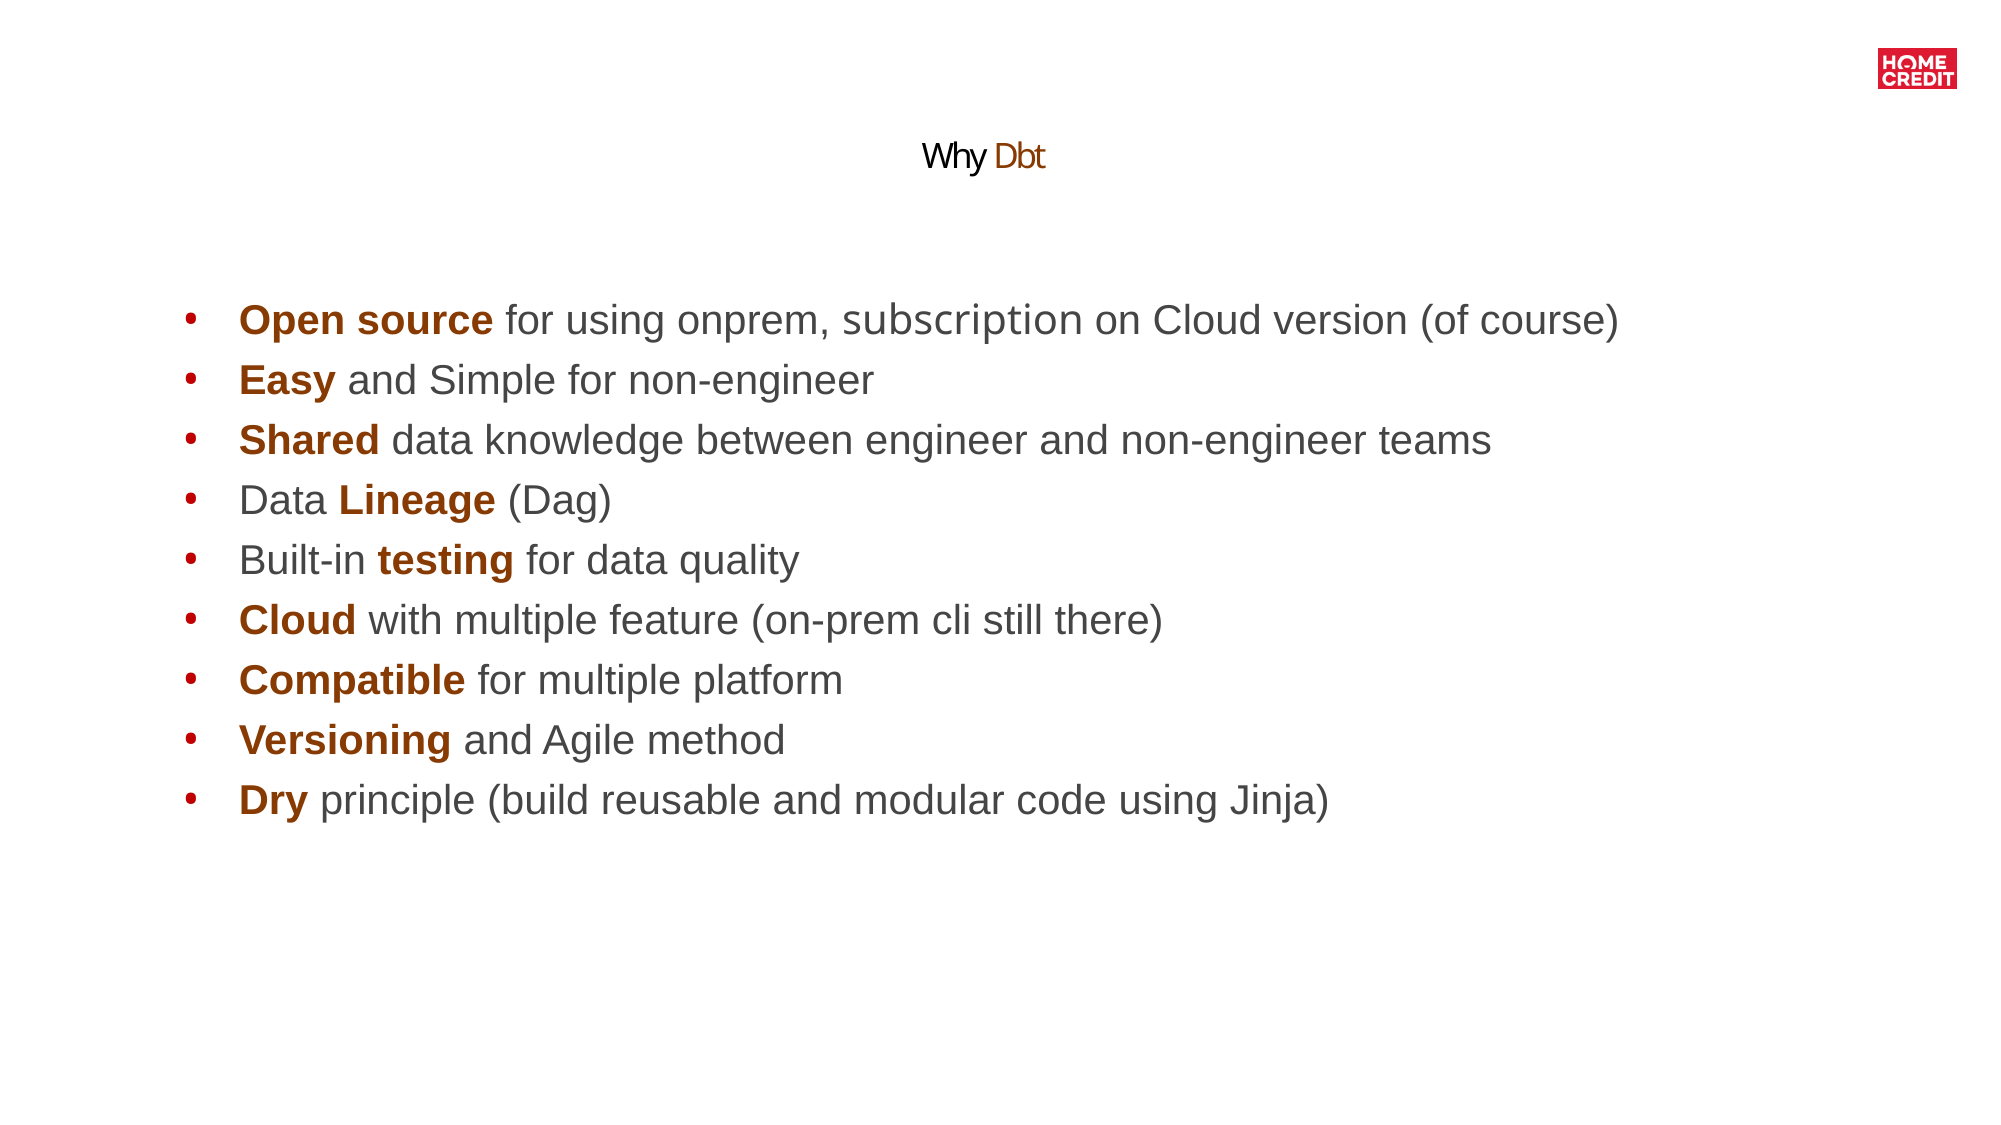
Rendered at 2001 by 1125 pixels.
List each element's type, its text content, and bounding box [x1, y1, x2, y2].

list Open source for using onprem, subscription on Cloud version (of course) Easy and Simple for non-engineer Shared data knowledge between engineer and non-engineer teams Data Lineage (Dag) Built-in testing for data quality Cloud with multiple feature (on-prem cli still there) Compatible for multiple platform Versioning and Agile method Dry principle (build reusable and modular code using Jinja) [167, 274, 1662, 895]
title Why Dbt [791, 102, 1177, 214]
picture [1878, 48, 1958, 90]
